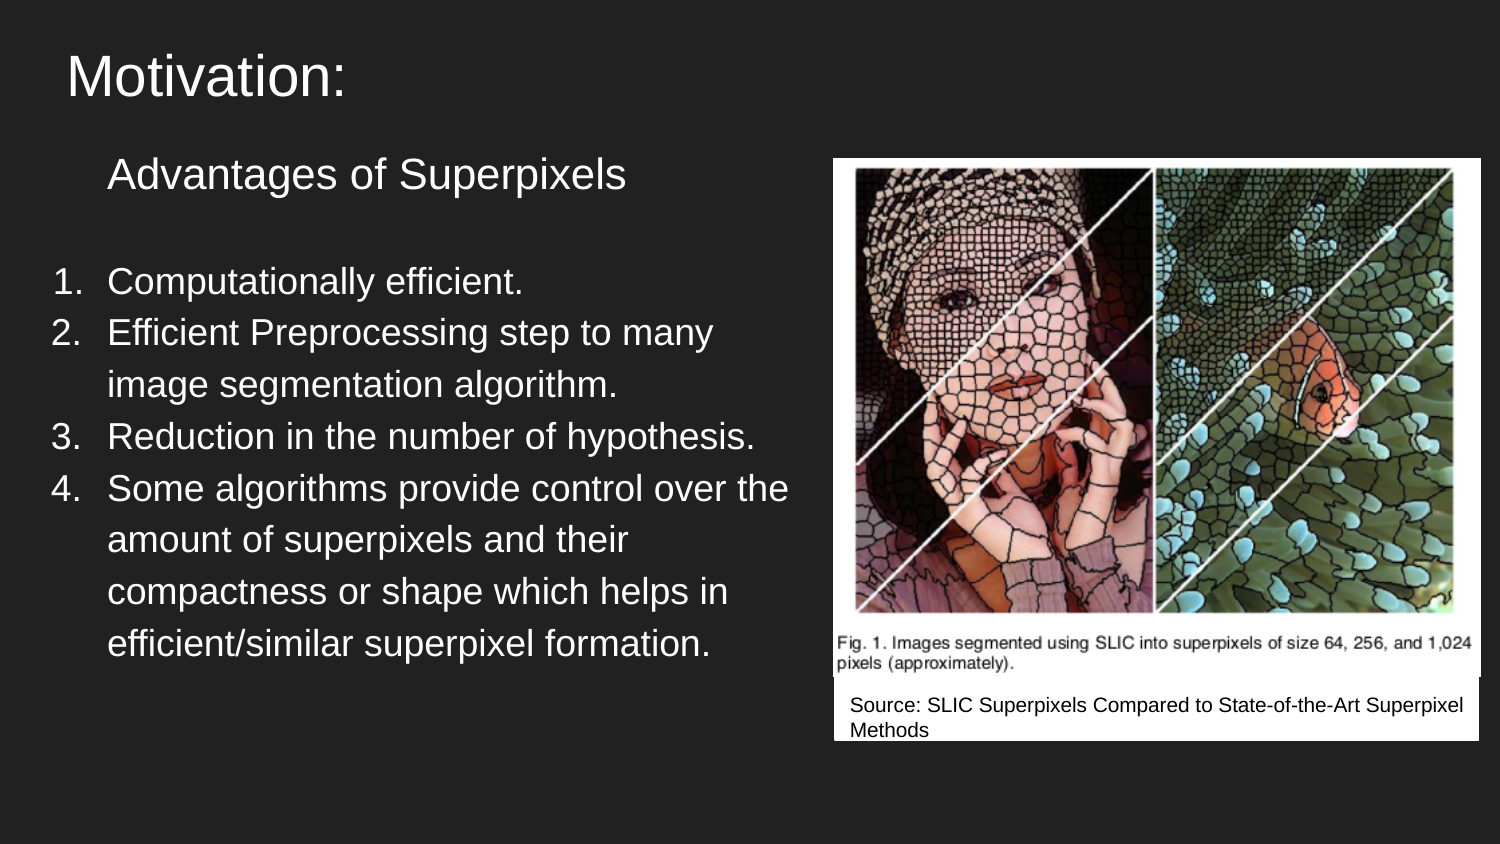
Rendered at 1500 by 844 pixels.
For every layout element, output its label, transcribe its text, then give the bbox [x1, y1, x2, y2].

text_box Advantages of Superpixels Computationally efficient. Efficient Preprocessing step to many image segmentation algorithm. Reduction in the number of hypothesis. Some algorithms provide control over the amount of superpixels and their compactness or shape which helps in efficient/similar superpixel formation. [17, 130, 834, 795]
text_box Motivation: [51, 22, 1449, 117]
picture [833, 158, 1481, 678]
text_box Source: SLIC Superpixels Compared to State-of-the-Art Superpixel Methods [834, 685, 1479, 741]
